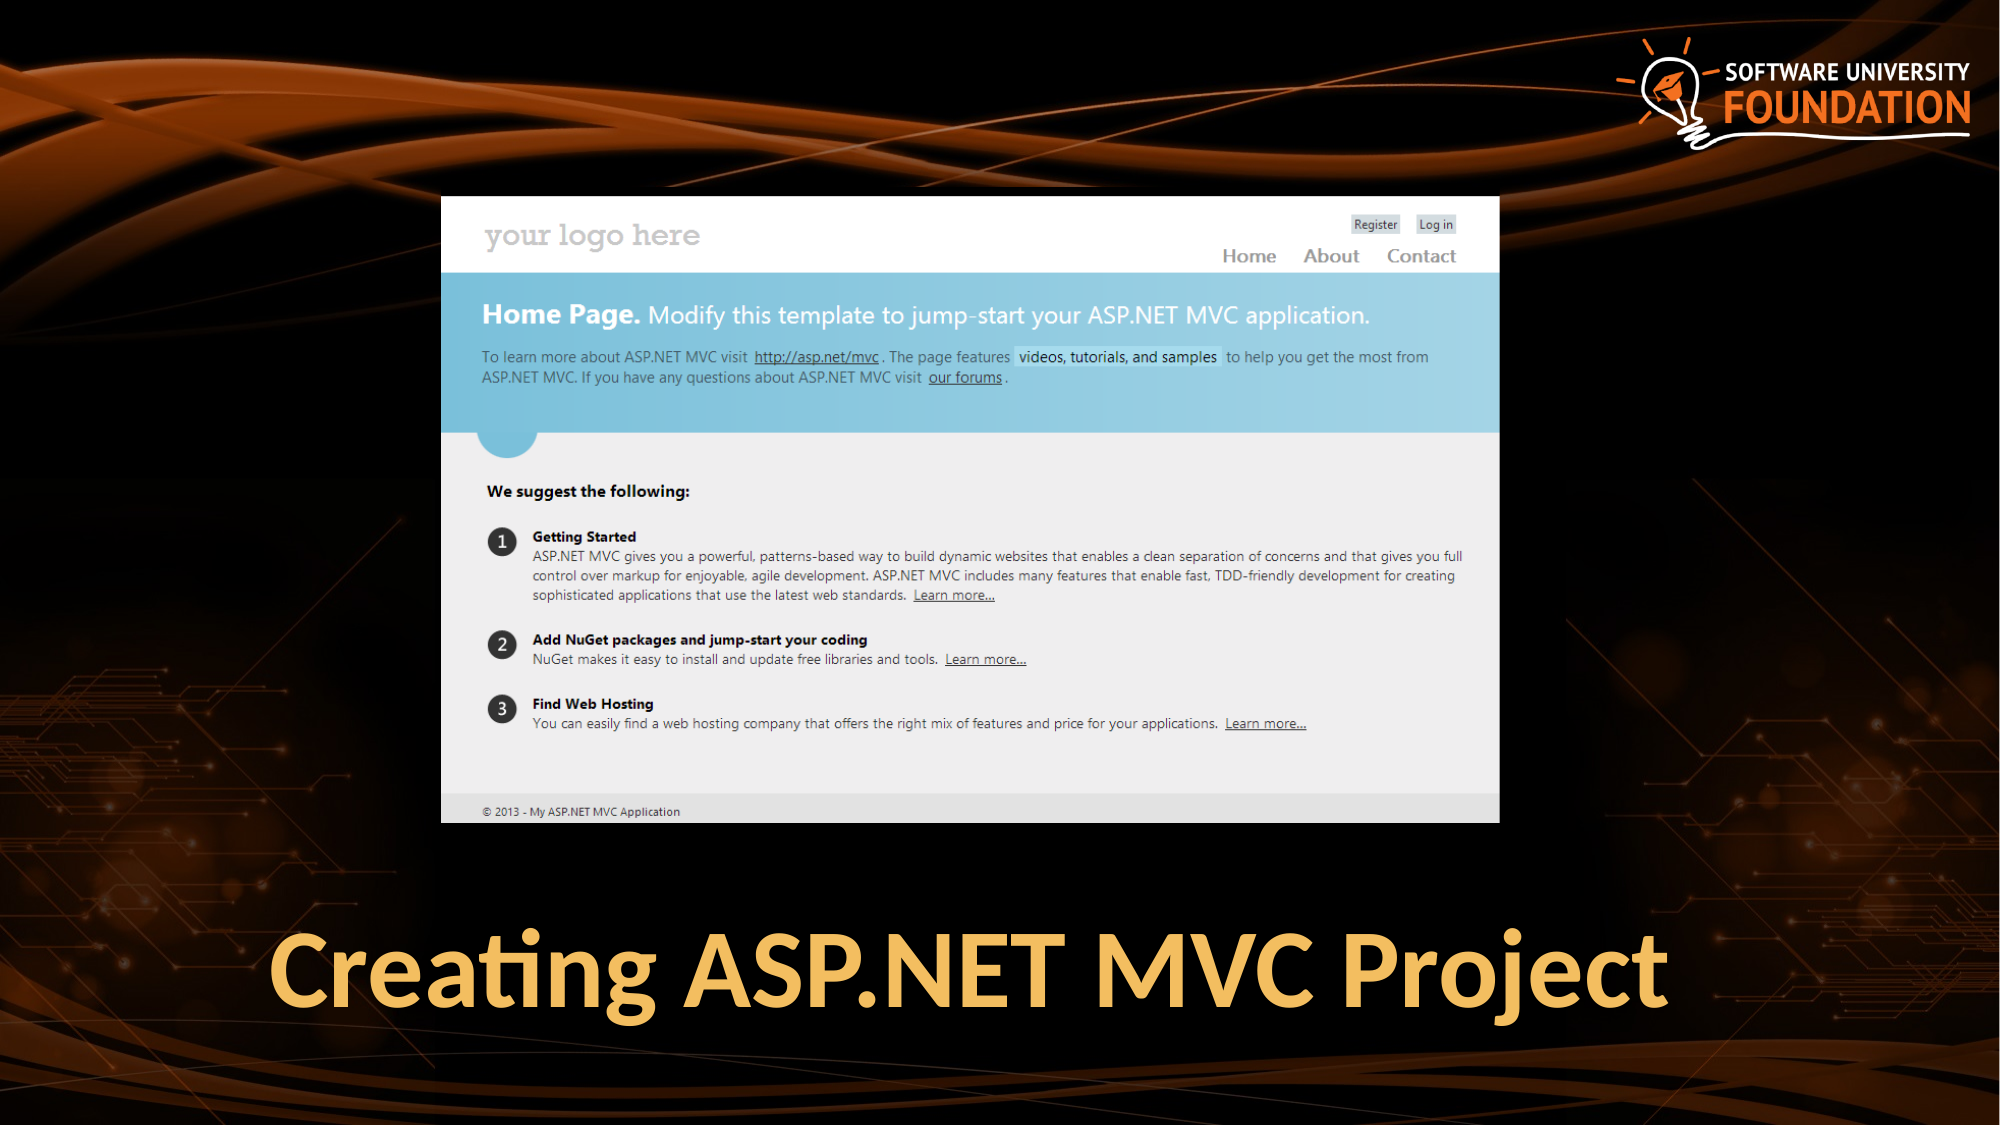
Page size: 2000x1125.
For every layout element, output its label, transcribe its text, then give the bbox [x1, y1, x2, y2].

picture [0, 0, 2000, 1125]
title Creating ASP.NET MVC Project [237, 902, 1704, 1038]
